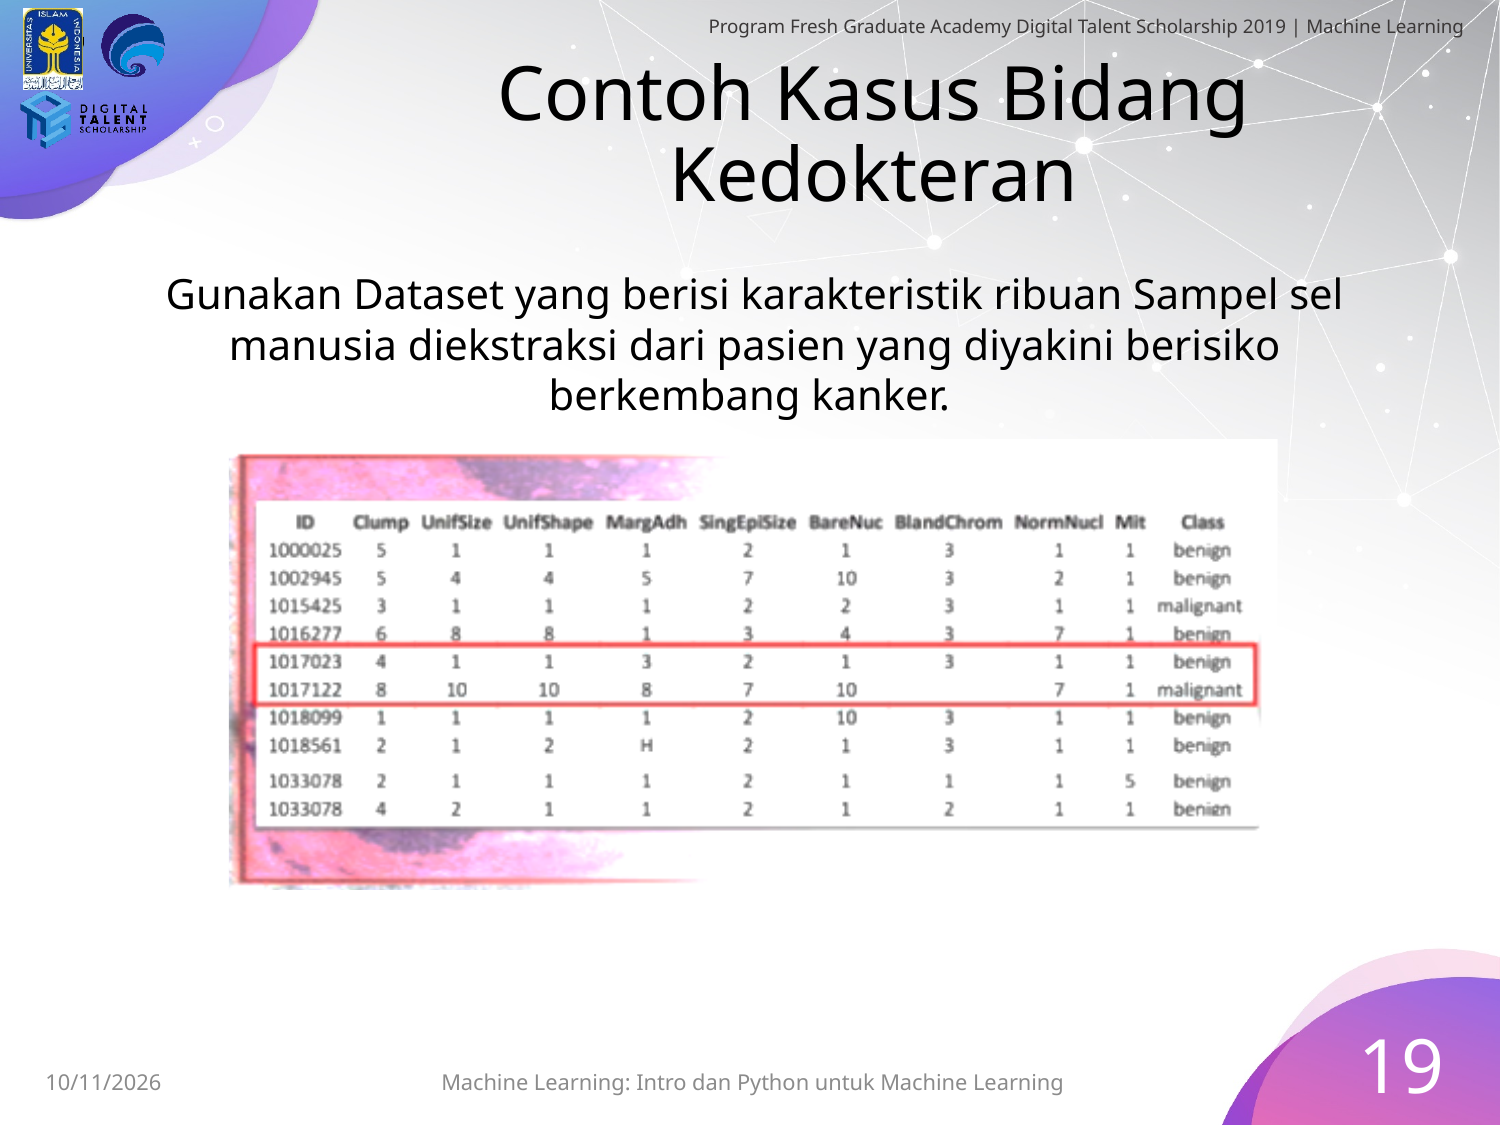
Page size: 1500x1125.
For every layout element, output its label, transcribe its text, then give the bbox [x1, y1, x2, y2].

picture [0, 0, 1500, 1125]
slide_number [30, 1053, 272, 1114]
footer Machine Learning: Intro dan Python untuk Machine Learning [386, 1053, 1121, 1114]
title Contoh Kasus Bidang Kedokteran [271, 66, 1477, 207]
text_box Gunakan Dataset yang berisi karakteristik ribuan Sampel sel manusia diekstraksi dari pasien yang diyakini berisiko berkembang kanker. [102, 260, 1408, 426]
slide_number 19 [1327, 1025, 1477, 1115]
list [228, 439, 1278, 890]
